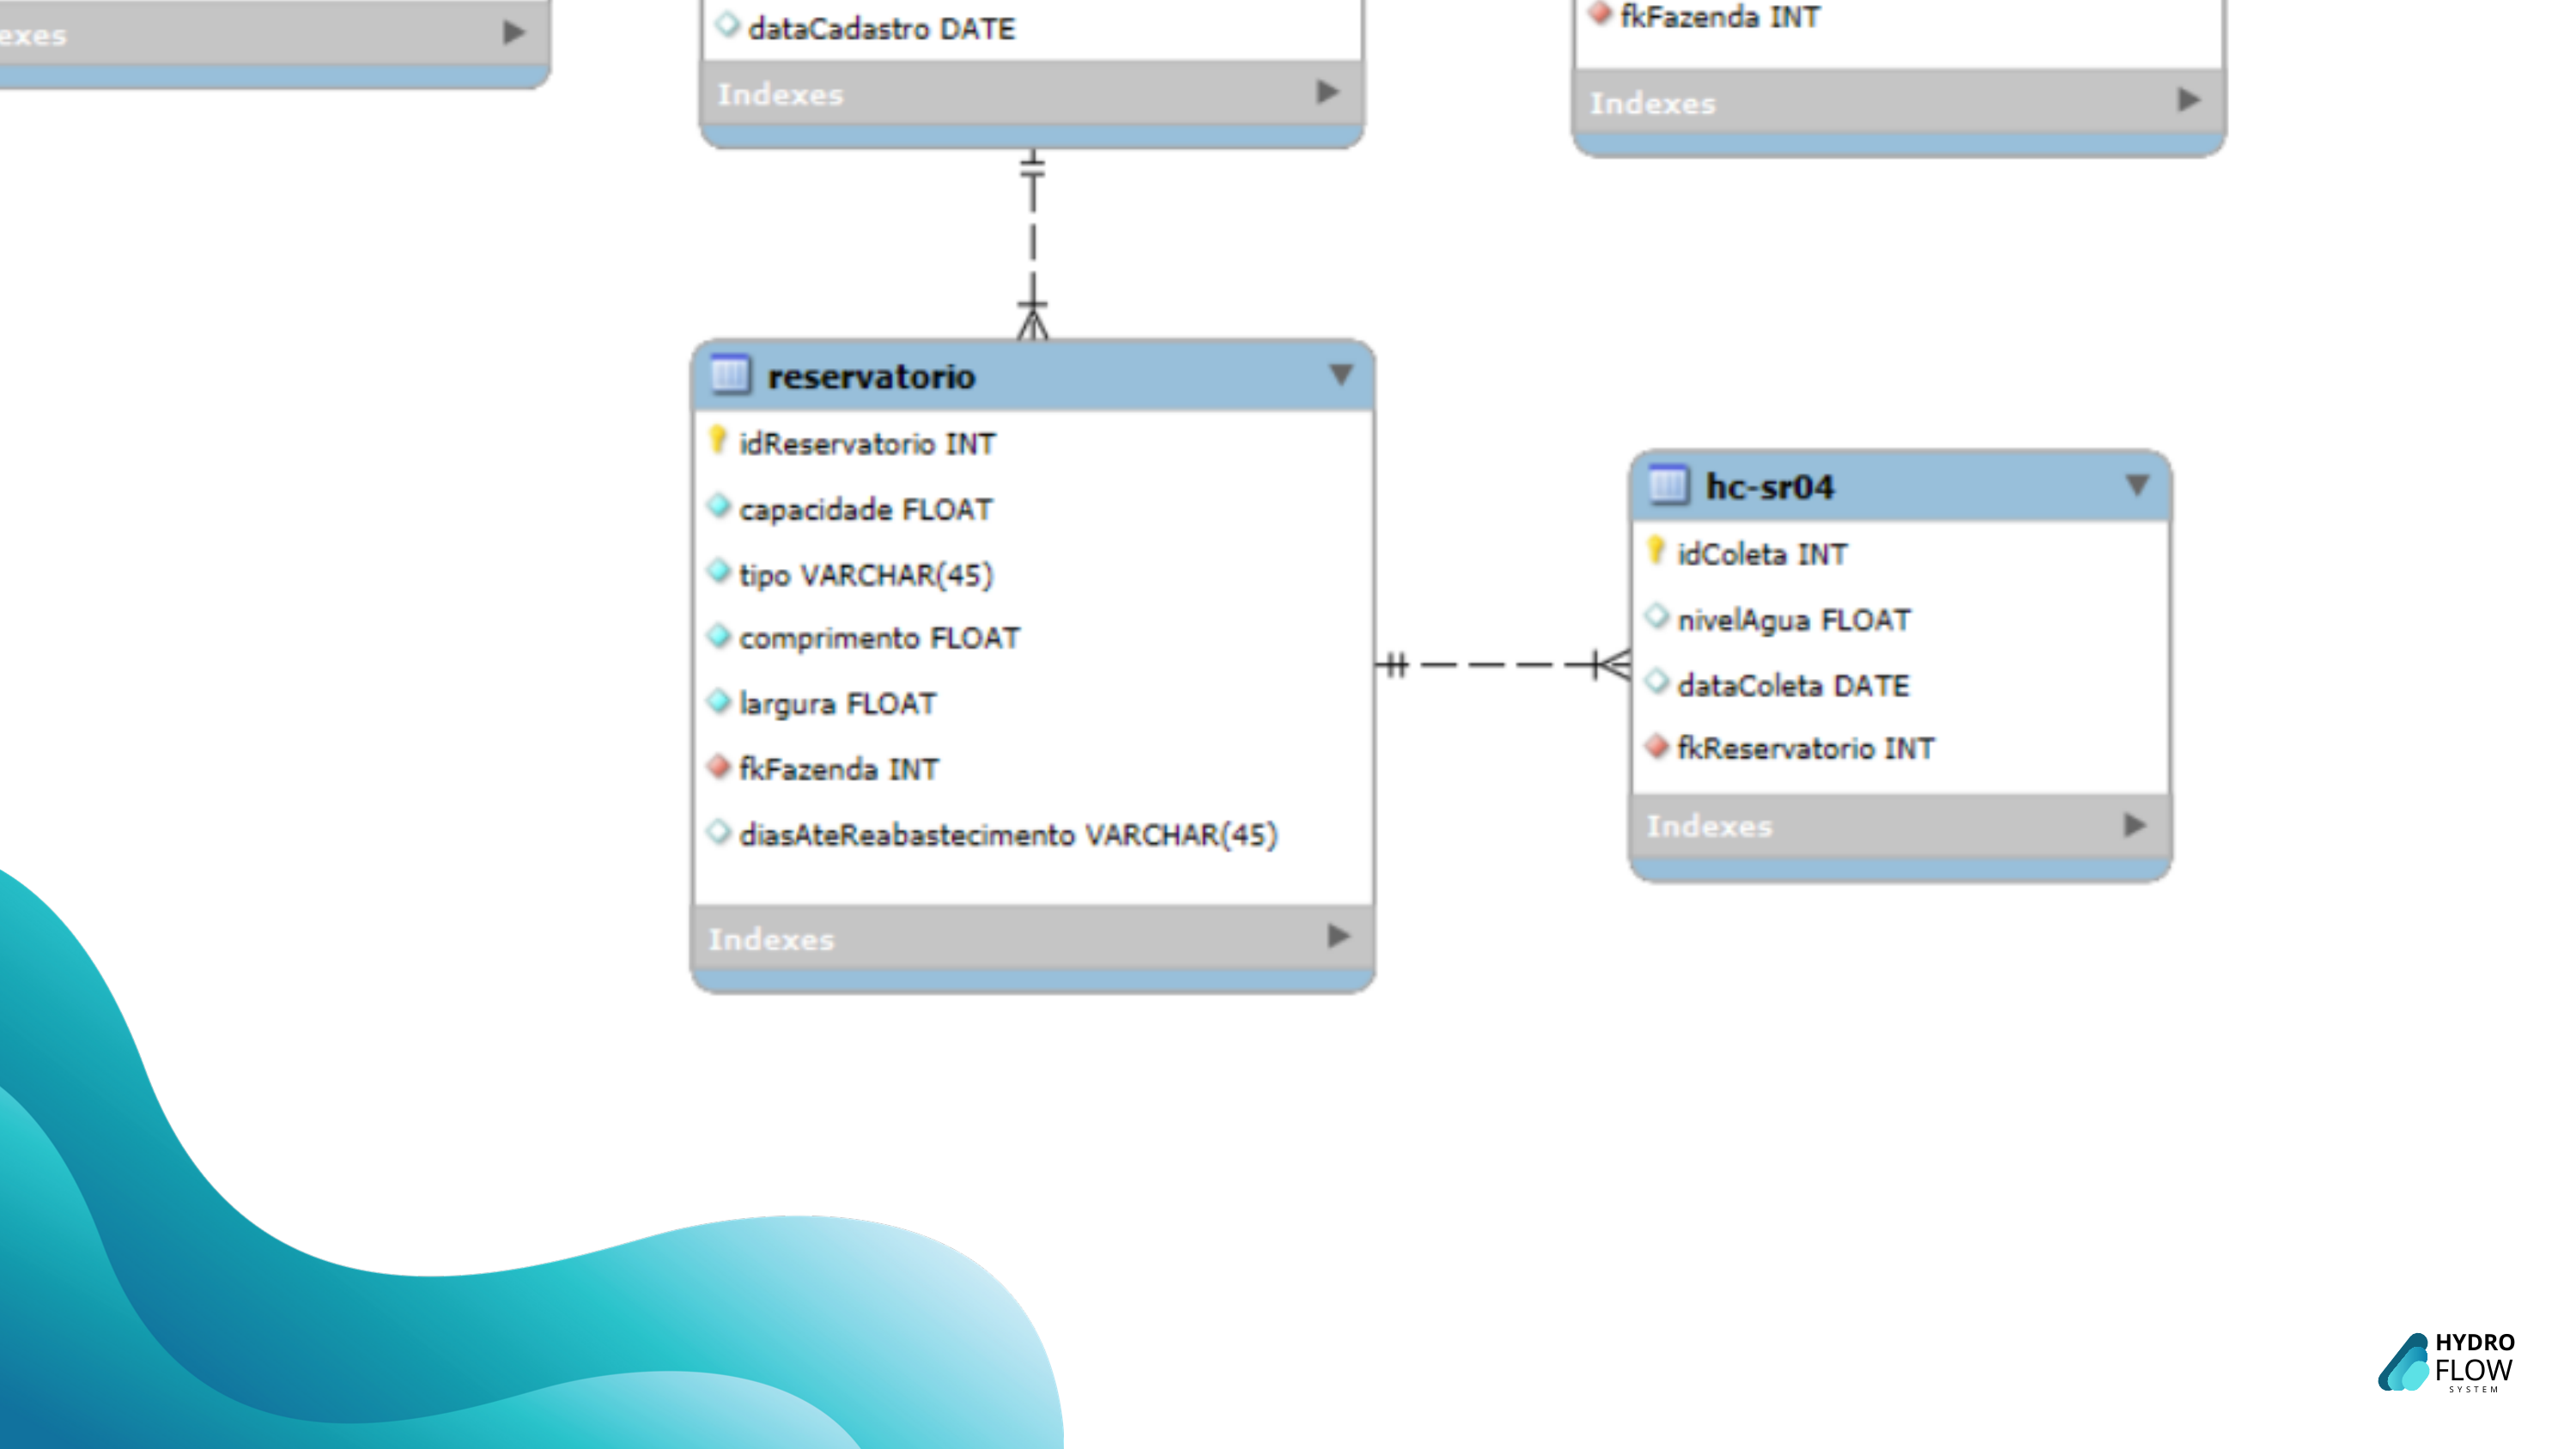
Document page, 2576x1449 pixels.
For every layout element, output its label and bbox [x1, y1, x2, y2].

text_box [2393, 1323, 2517, 1397]
picture [0, 0, 2343, 1449]
